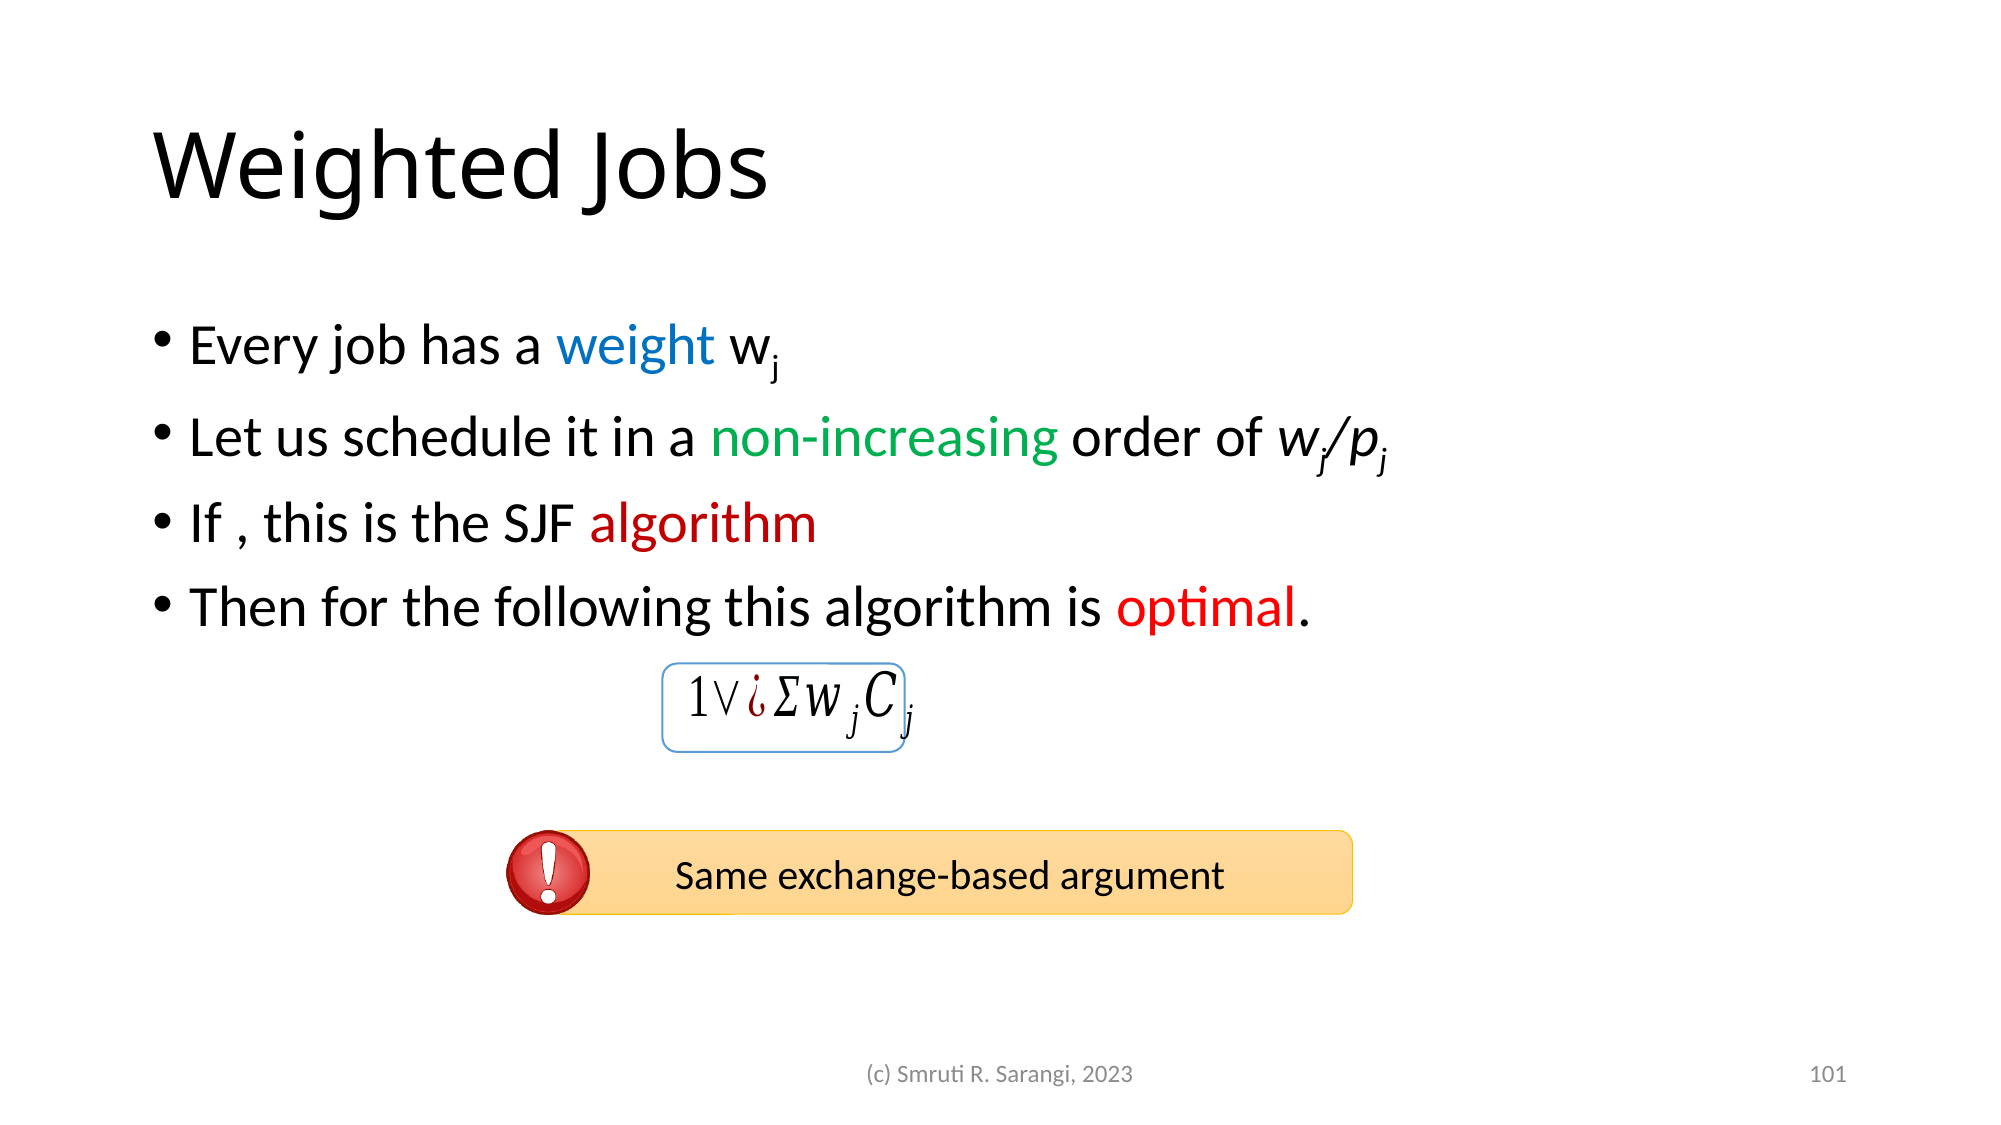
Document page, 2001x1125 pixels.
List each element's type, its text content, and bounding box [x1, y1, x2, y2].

footer (c) Smruti R. Sarangi, 2023 [662, 1042, 1338, 1103]
slide_number 101 [1412, 1042, 1863, 1103]
text_box Same exchange-based argument [590, 830, 1354, 915]
picture [506, 830, 590, 915]
text_box [661, 662, 906, 753]
title Weighted Jobs [137, 59, 1863, 278]
